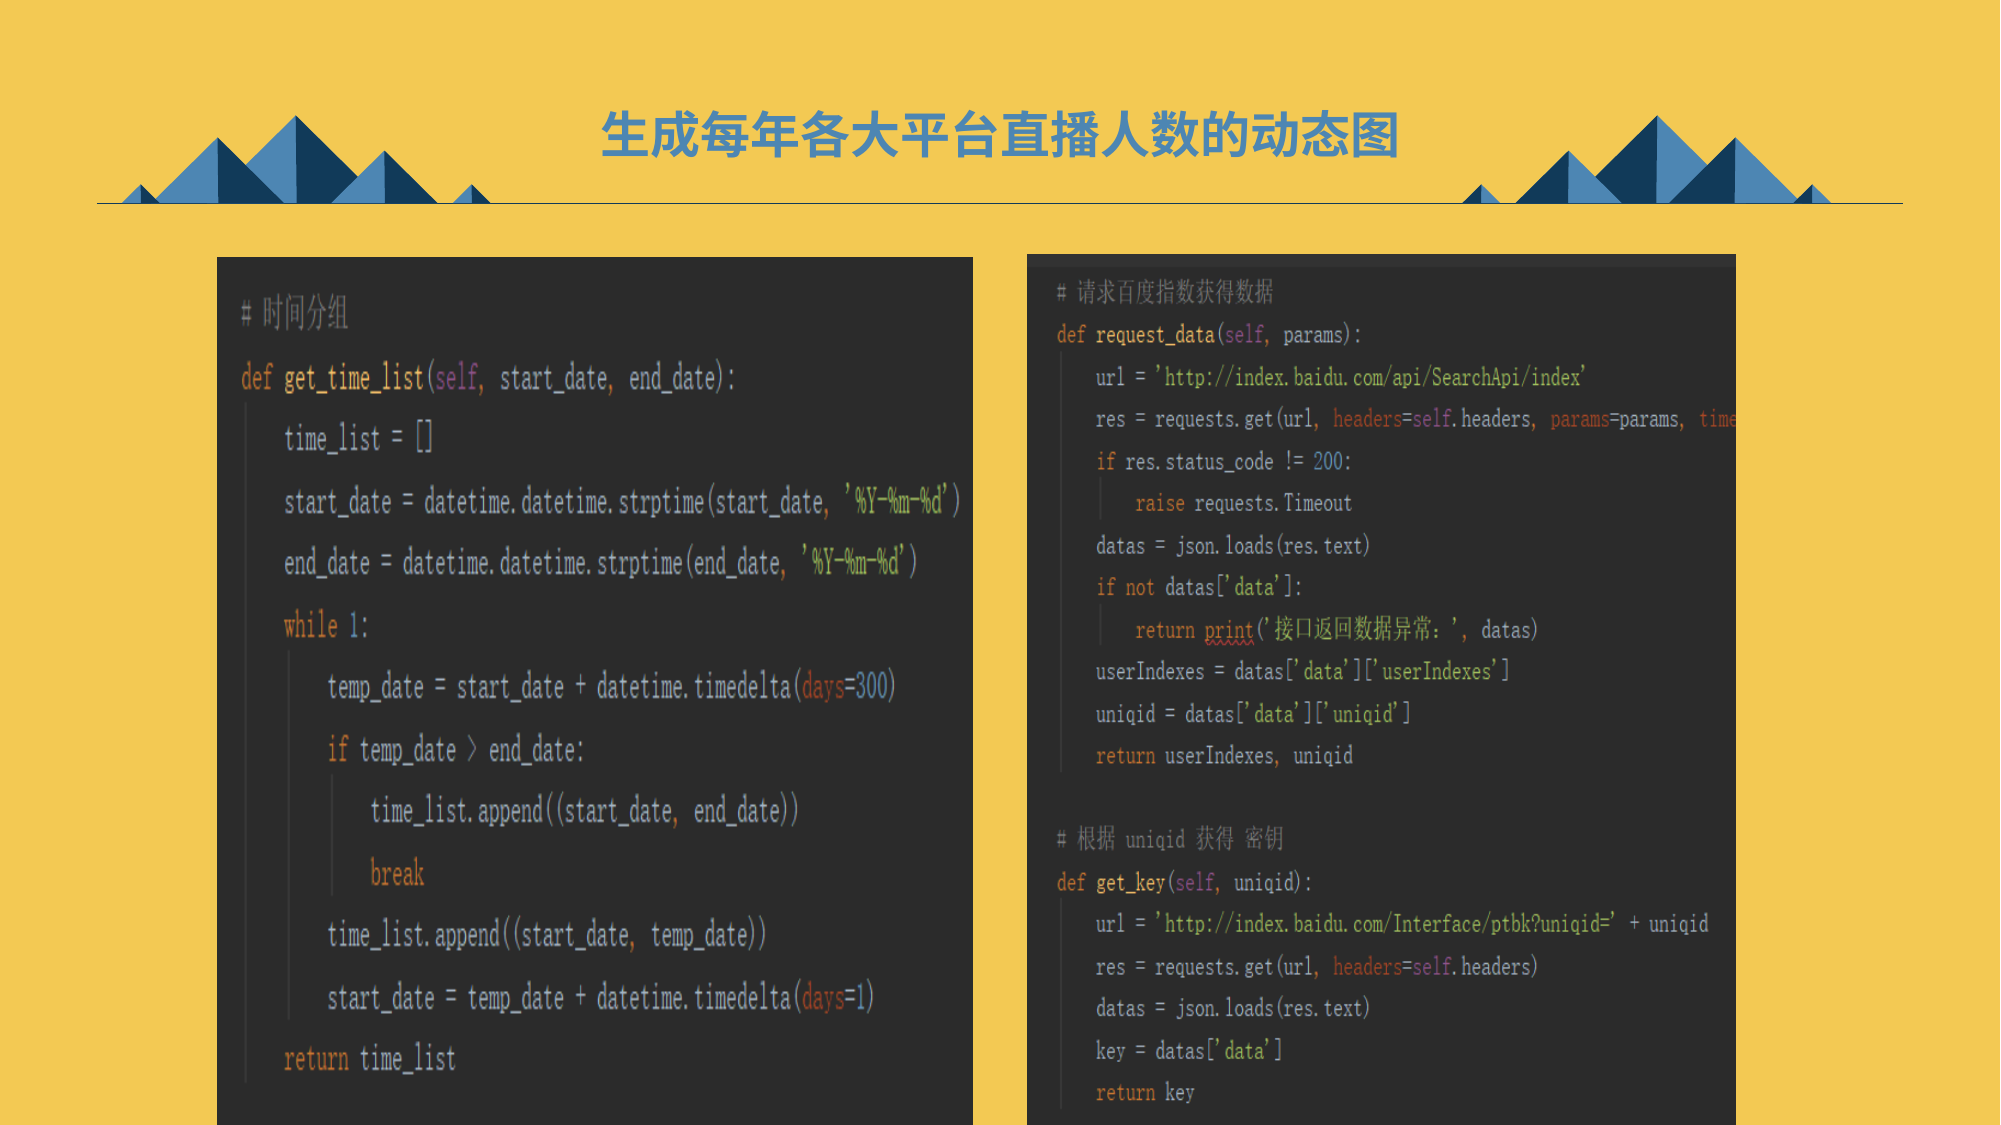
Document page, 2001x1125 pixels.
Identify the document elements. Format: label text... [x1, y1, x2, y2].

text_box 生成每年各大平台直播人数的动态图 [587, 98, 1413, 170]
picture [217, 257, 973, 1125]
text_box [121, 115, 491, 204]
picture [1026, 254, 1736, 1125]
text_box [1462, 115, 1832, 204]
